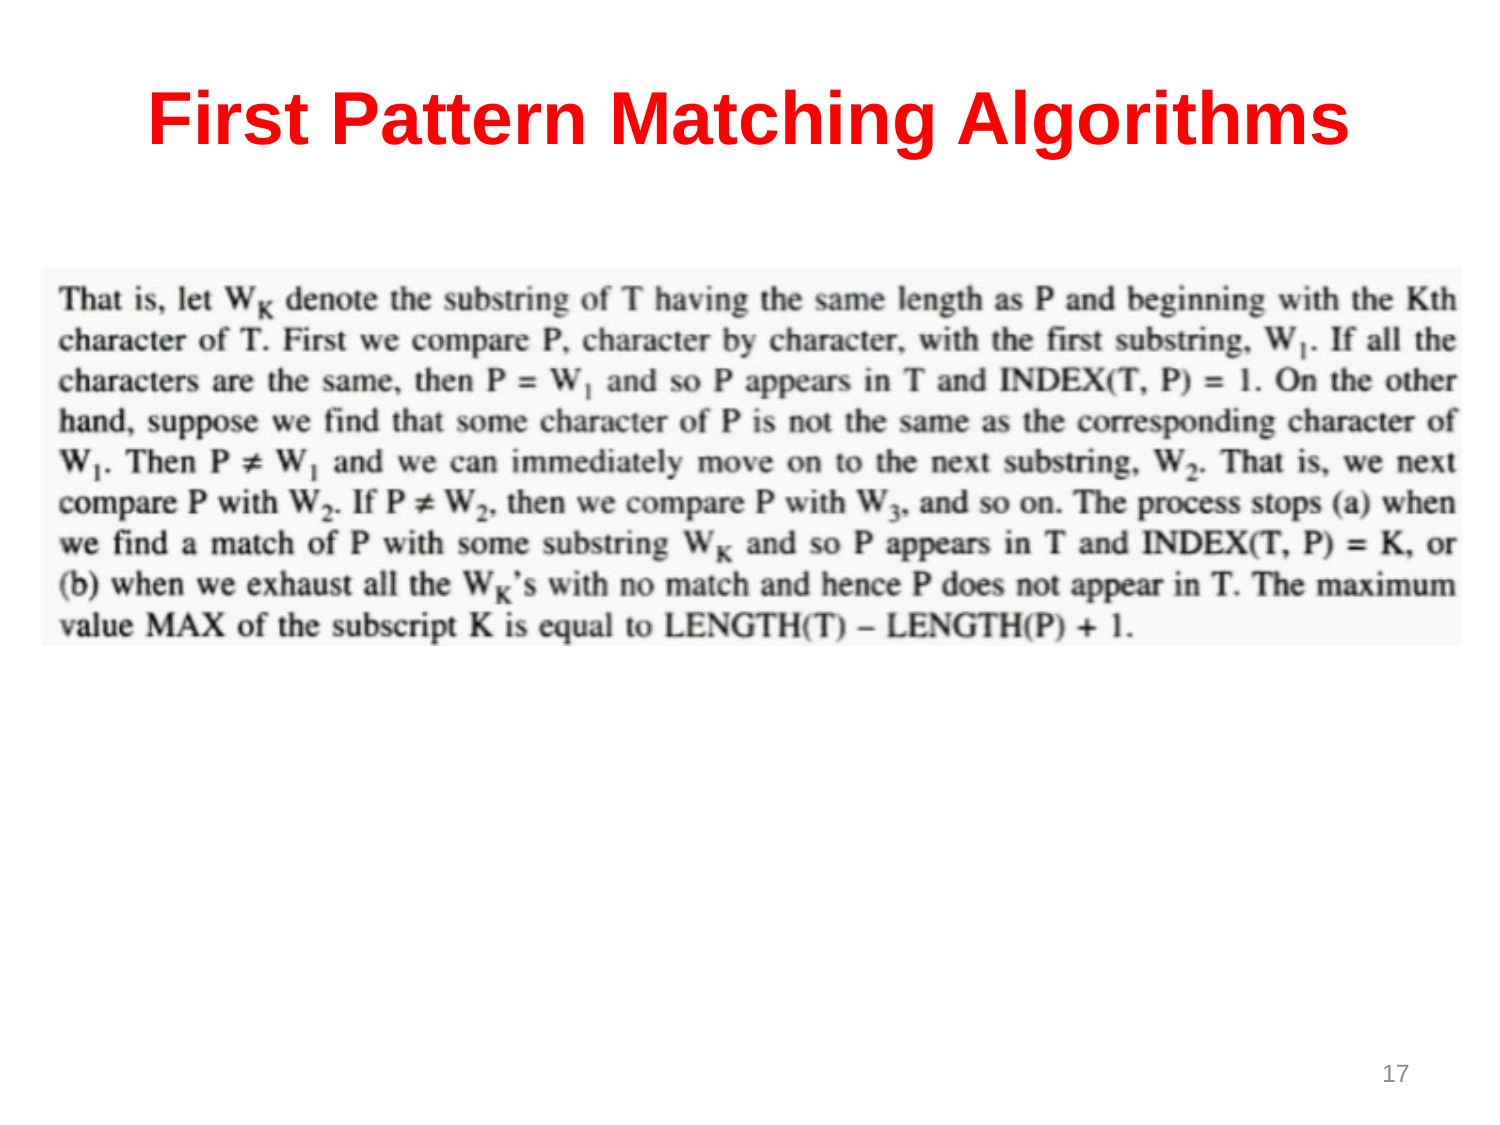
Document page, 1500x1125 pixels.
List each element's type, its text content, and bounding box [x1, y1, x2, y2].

title First Pattern Matching Algorithms [75, 45, 1425, 185]
slide_number 17 [1074, 1042, 1425, 1103]
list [40, 266, 1462, 646]
